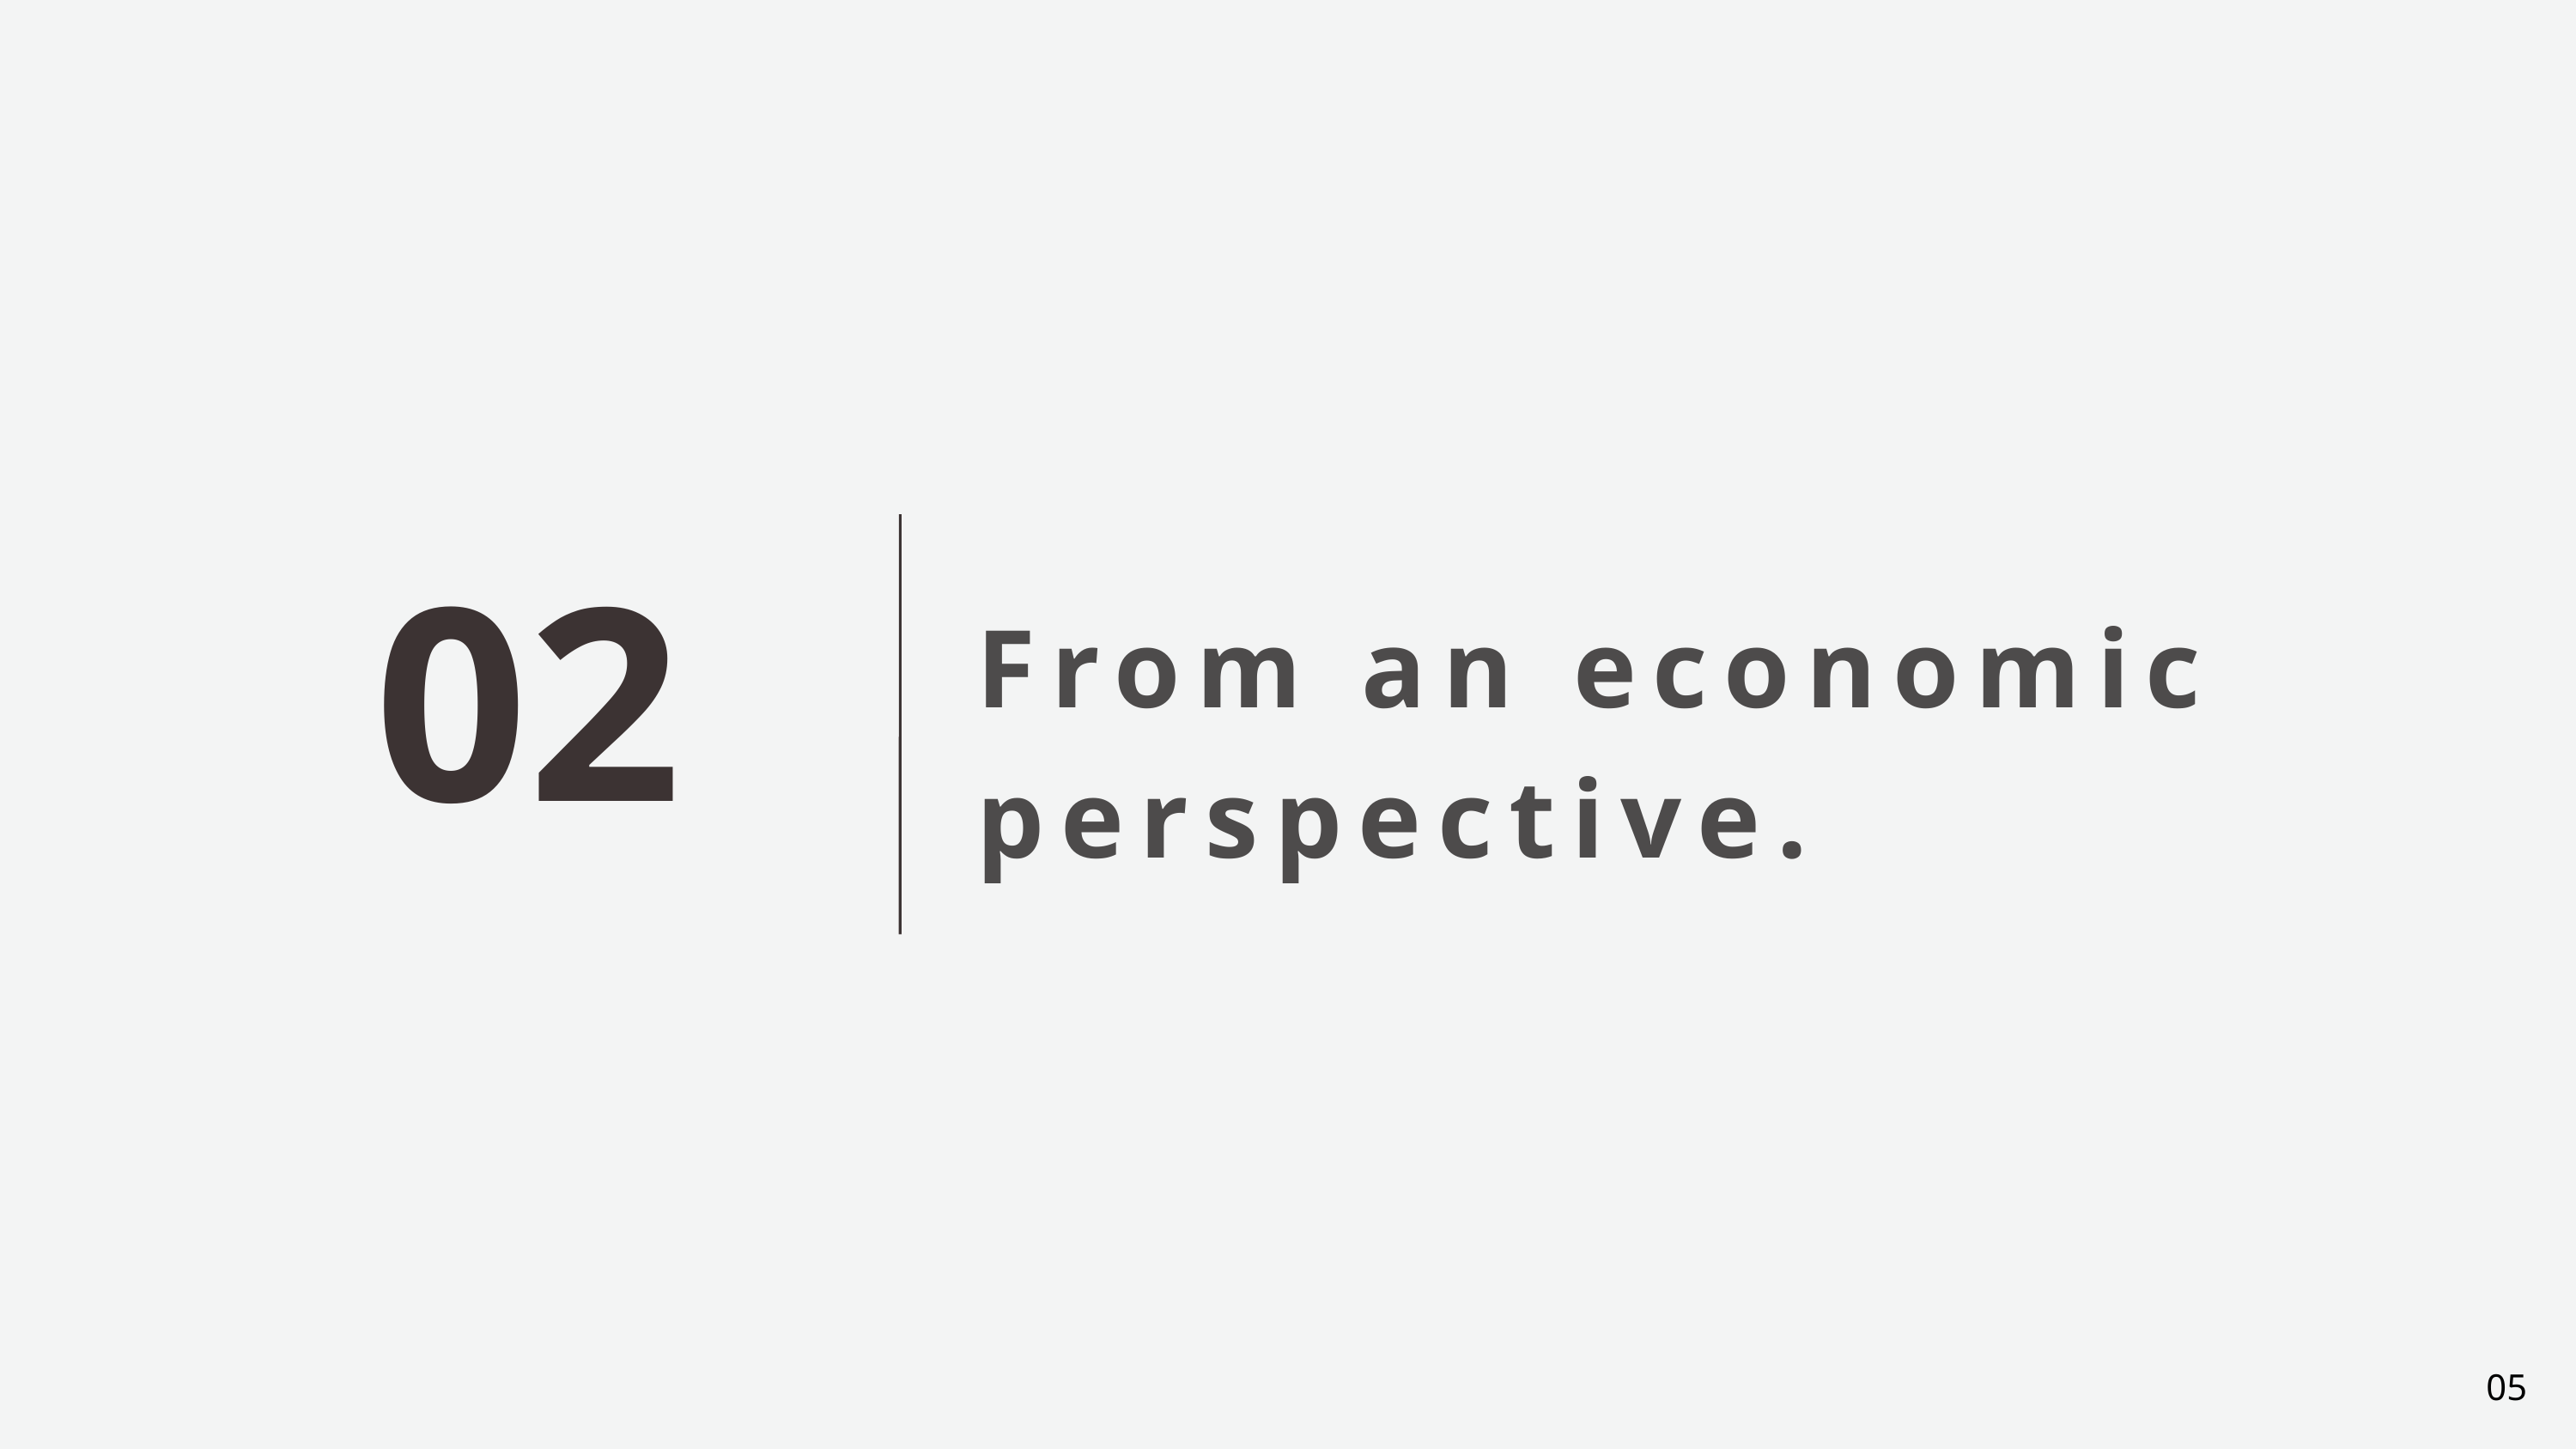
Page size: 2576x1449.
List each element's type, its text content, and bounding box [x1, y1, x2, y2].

text_box From an economic perspective. [976, 579, 2265, 880]
text_box 05 [2473, 1358, 2576, 1414]
text_box 02 [155, 479, 901, 856]
